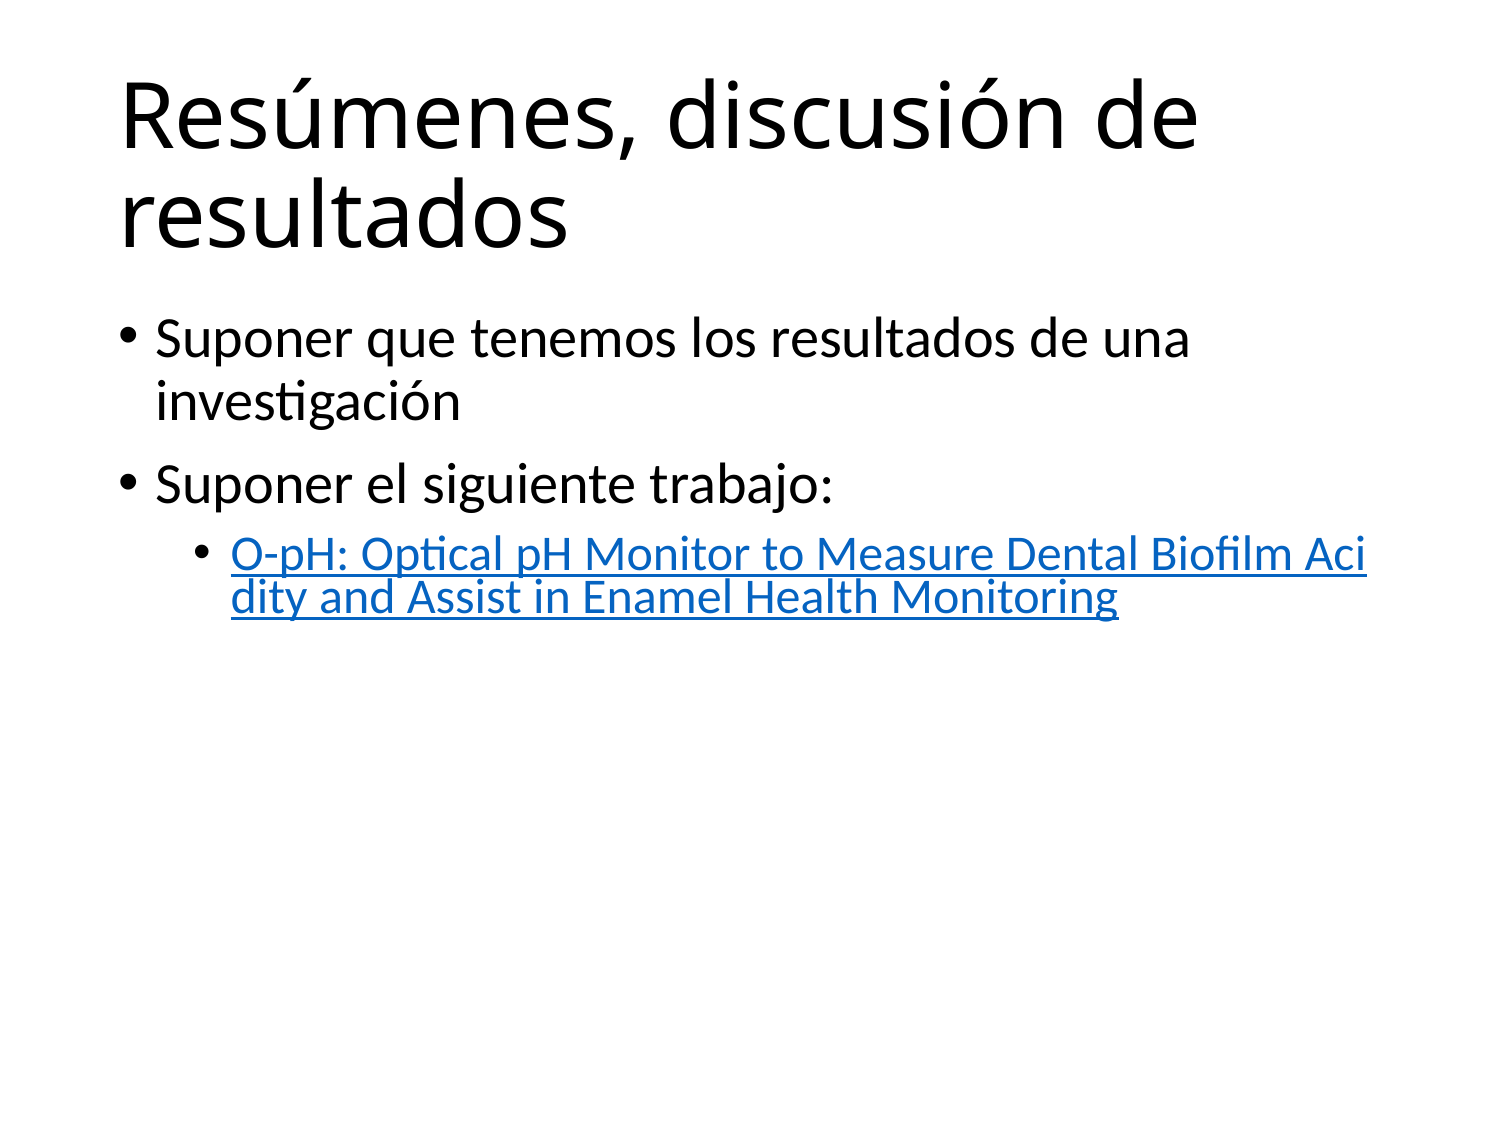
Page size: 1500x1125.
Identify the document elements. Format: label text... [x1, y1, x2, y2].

list Suponer que tenemos los resultados de una investigación Suponer el siguiente trabajo: O-pH: Optical pH Monitor to Measure Dental Biofilm Acidity and Assist in Enamel Health Monitoring [103, 299, 1397, 1014]
title Resúmenes, discusión de resultados [103, 59, 1397, 278]
